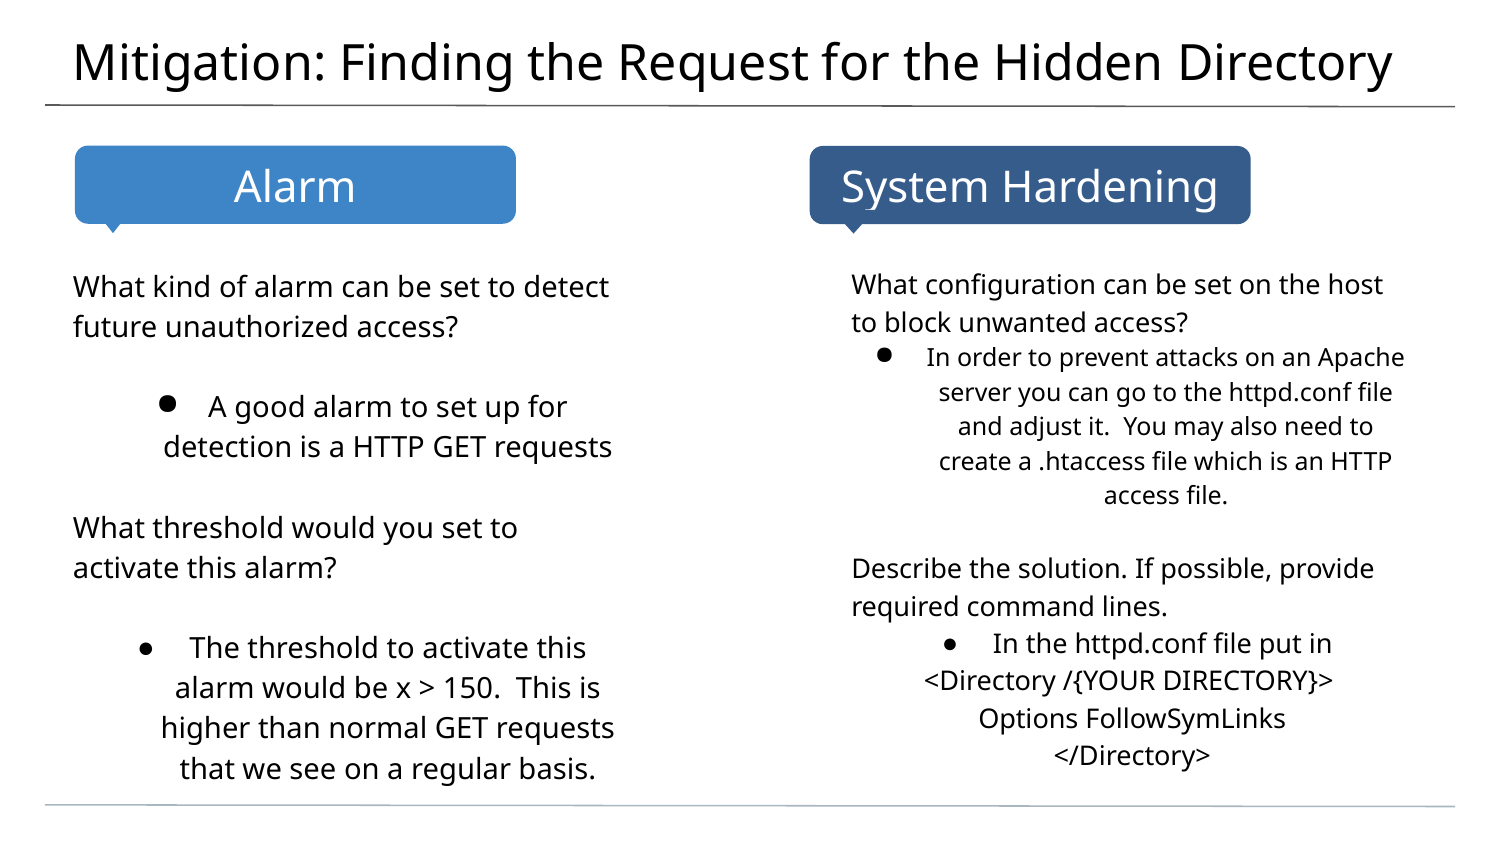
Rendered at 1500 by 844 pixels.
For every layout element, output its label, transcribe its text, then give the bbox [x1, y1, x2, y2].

subtitle What configuration can be set on the host to block unwanted access? In order to prevent attacks on an Apache server you can go to the httpd.conf file and adjust it. You may also need to create a .htaccess file which is an HTTP access file. Describe the solution. If possible, provide required command lines. In the httpd.conf file put in <Directory /{YOUR DIRECTORY}> Options FollowSymLinks </Directory> [776, 262, 1482, 805]
title Mitigation: Finding the Request for the Hidden Directory [0, 0, 1500, 88]
subtitle What kind of alarm can be set to detect future unauthorized access? A good alarm to set up for detection is a HTTP GET requests What threshold would you set to activate this alarm? The threshold to activate this alarm would be x > 150. This is higher than normal GET requests that we see on a regular basis. [0, 262, 704, 805]
